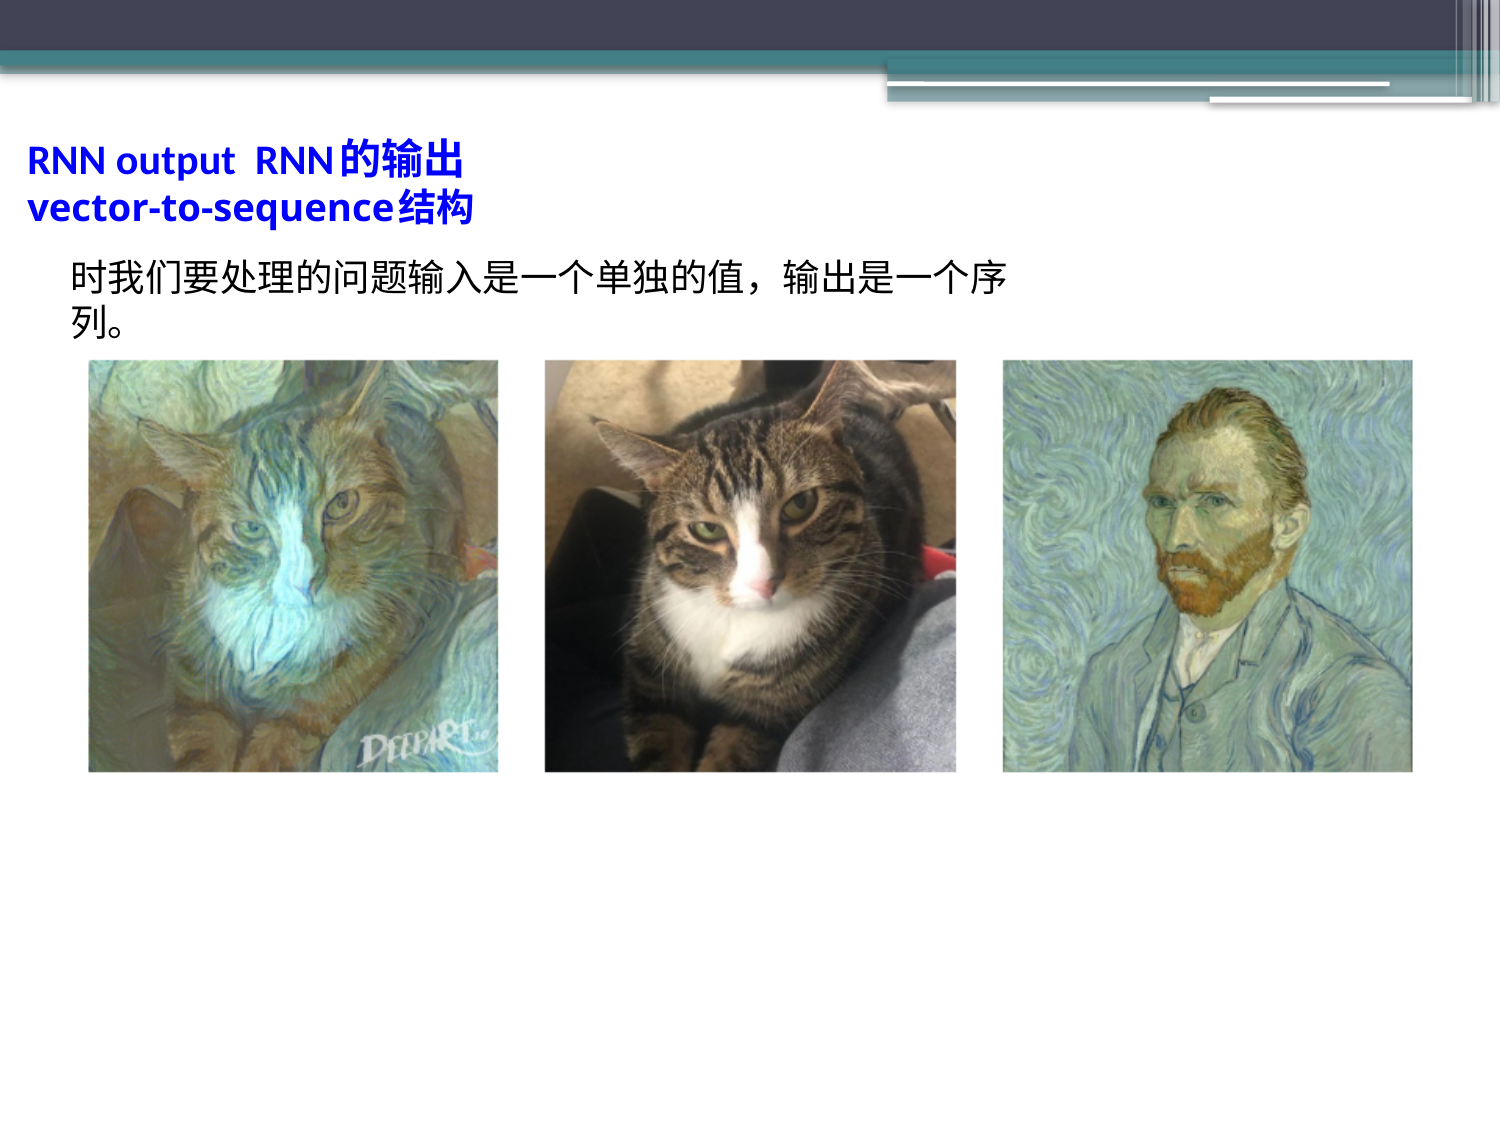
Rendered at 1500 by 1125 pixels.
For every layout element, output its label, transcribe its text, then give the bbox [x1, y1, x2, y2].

text_box 时我们要处理的问题输入是一个单独的值，输出是一个序列。 [55, 246, 1044, 351]
picture [70, 340, 1430, 785]
title RNN output RNN的输出 vector-to-sequence结构 [12, 125, 1026, 288]
